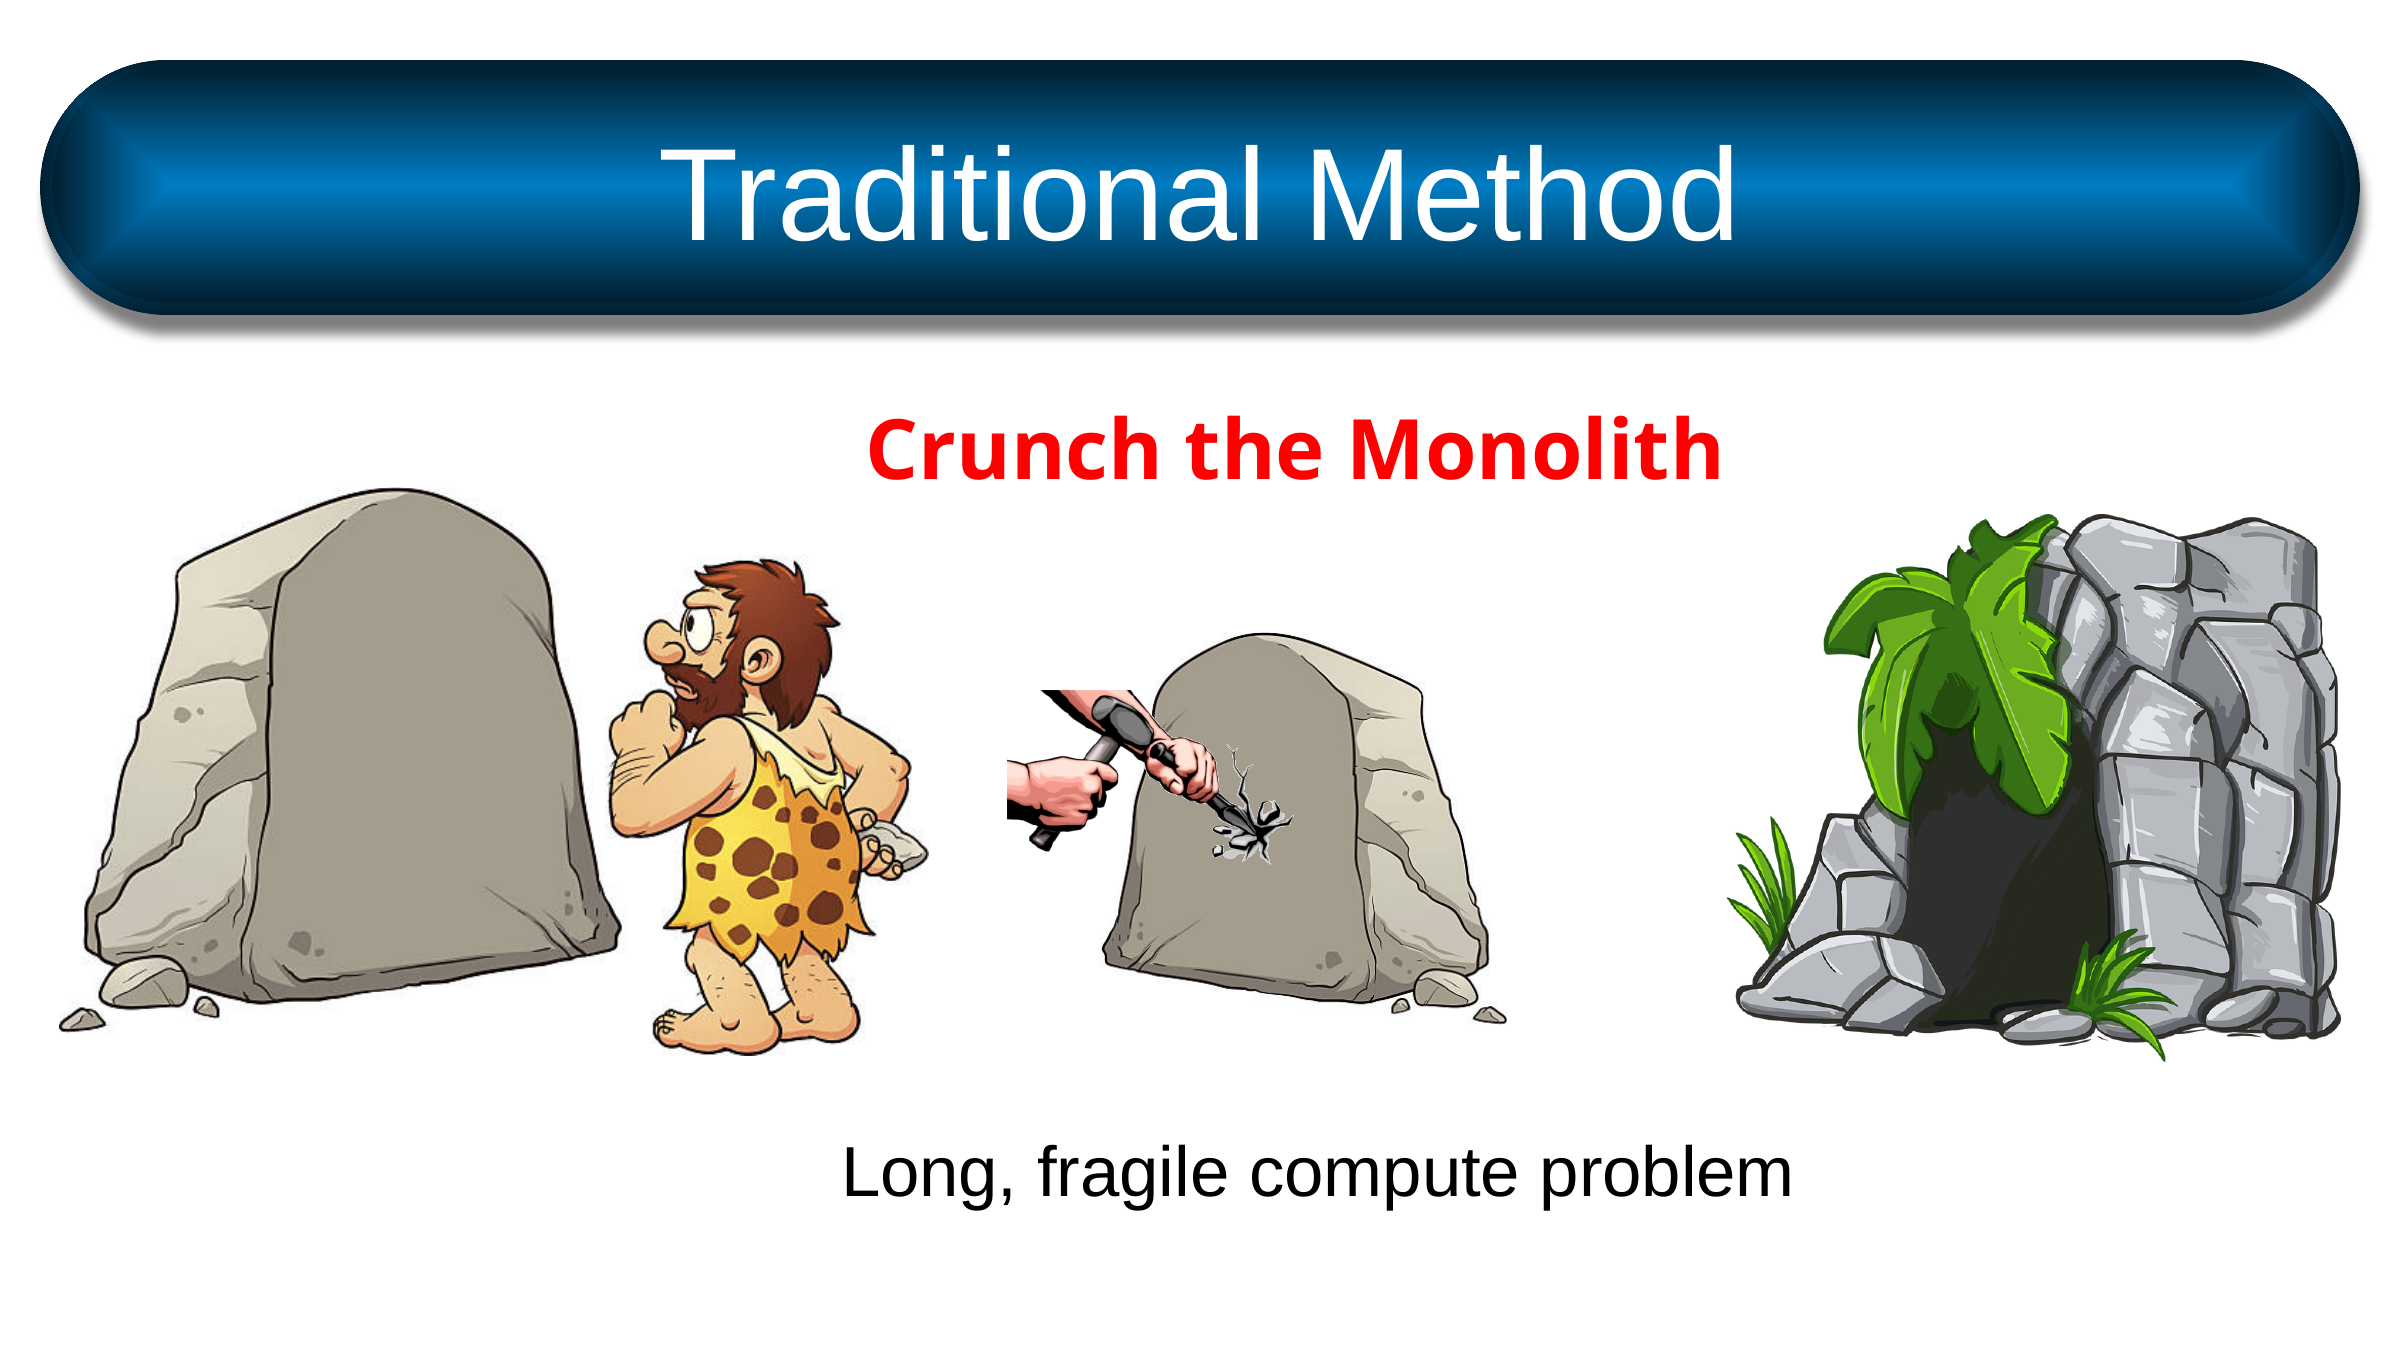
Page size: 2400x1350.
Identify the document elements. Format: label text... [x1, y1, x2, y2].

text_box Crunch the Monolith [851, 388, 1741, 504]
picture [59, 487, 930, 1056]
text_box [1004, 631, 1507, 1041]
picture [1727, 514, 2341, 1063]
title Traditional Method [179, 75, 2221, 300]
text_box Long, fragile compute problem [826, 1117, 1811, 1218]
